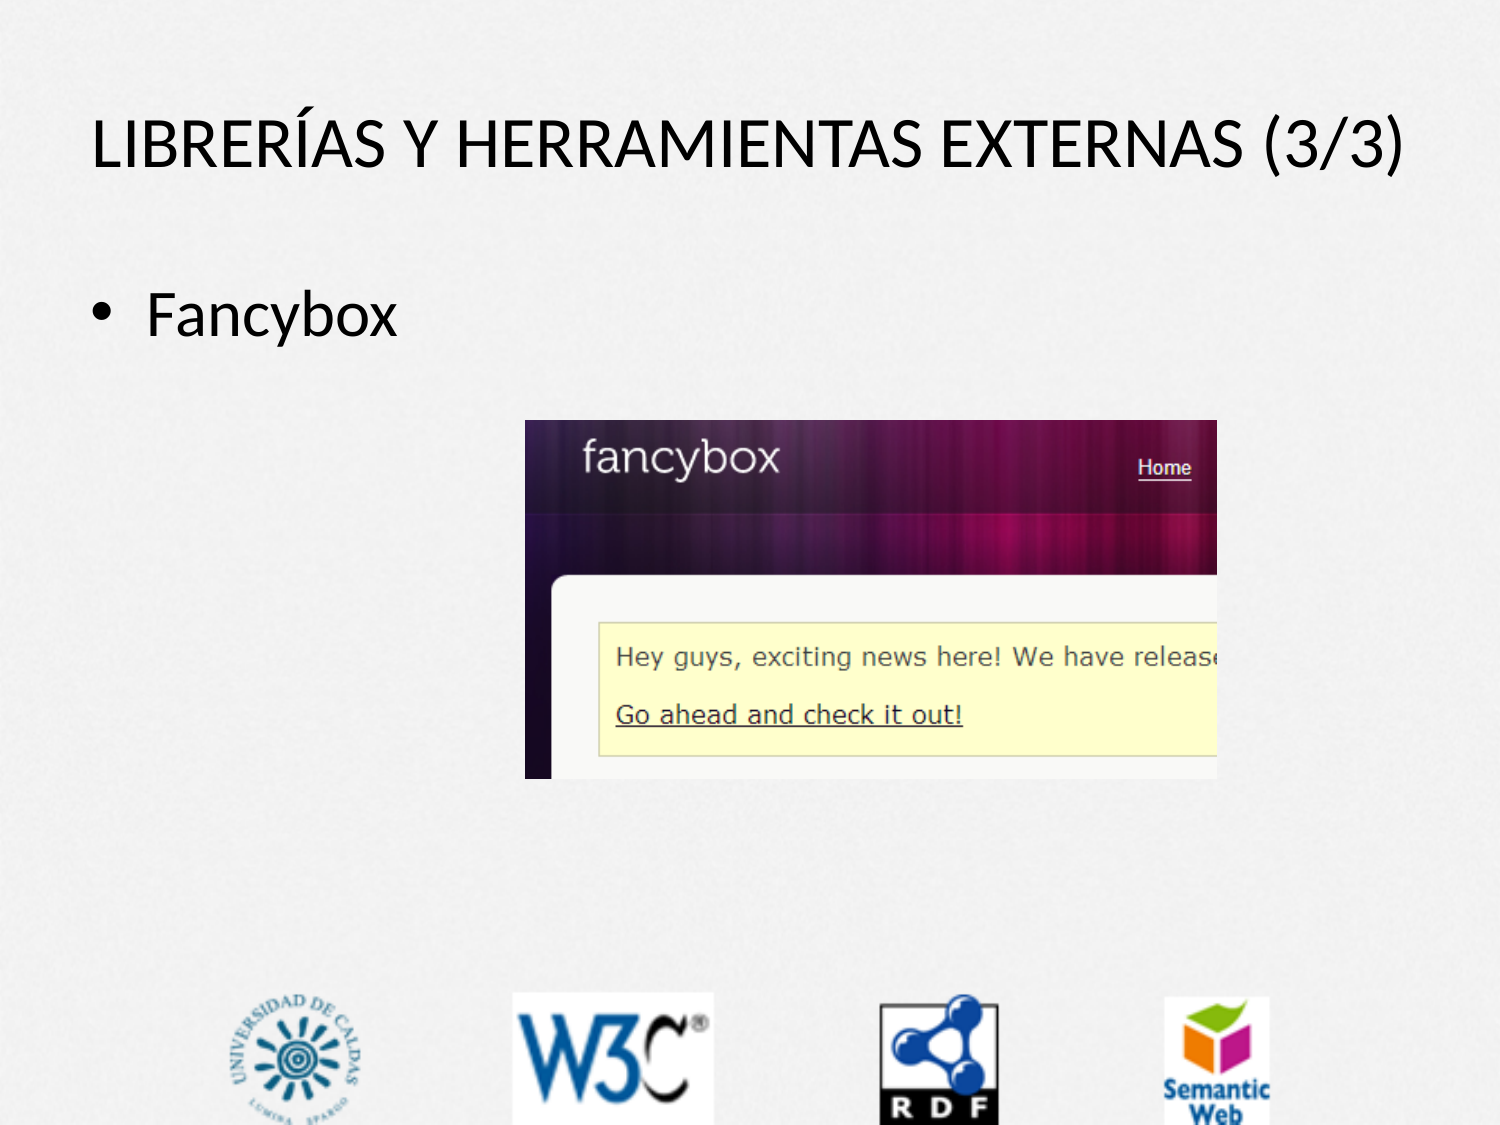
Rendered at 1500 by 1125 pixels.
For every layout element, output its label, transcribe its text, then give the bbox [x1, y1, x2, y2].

title LIBRERÍAS Y HERRAMIENTAS EXTERNAS (3/3) [75, 45, 1425, 233]
list Fancybox [75, 262, 431, 374]
picture [0, 0, 1500, 1125]
